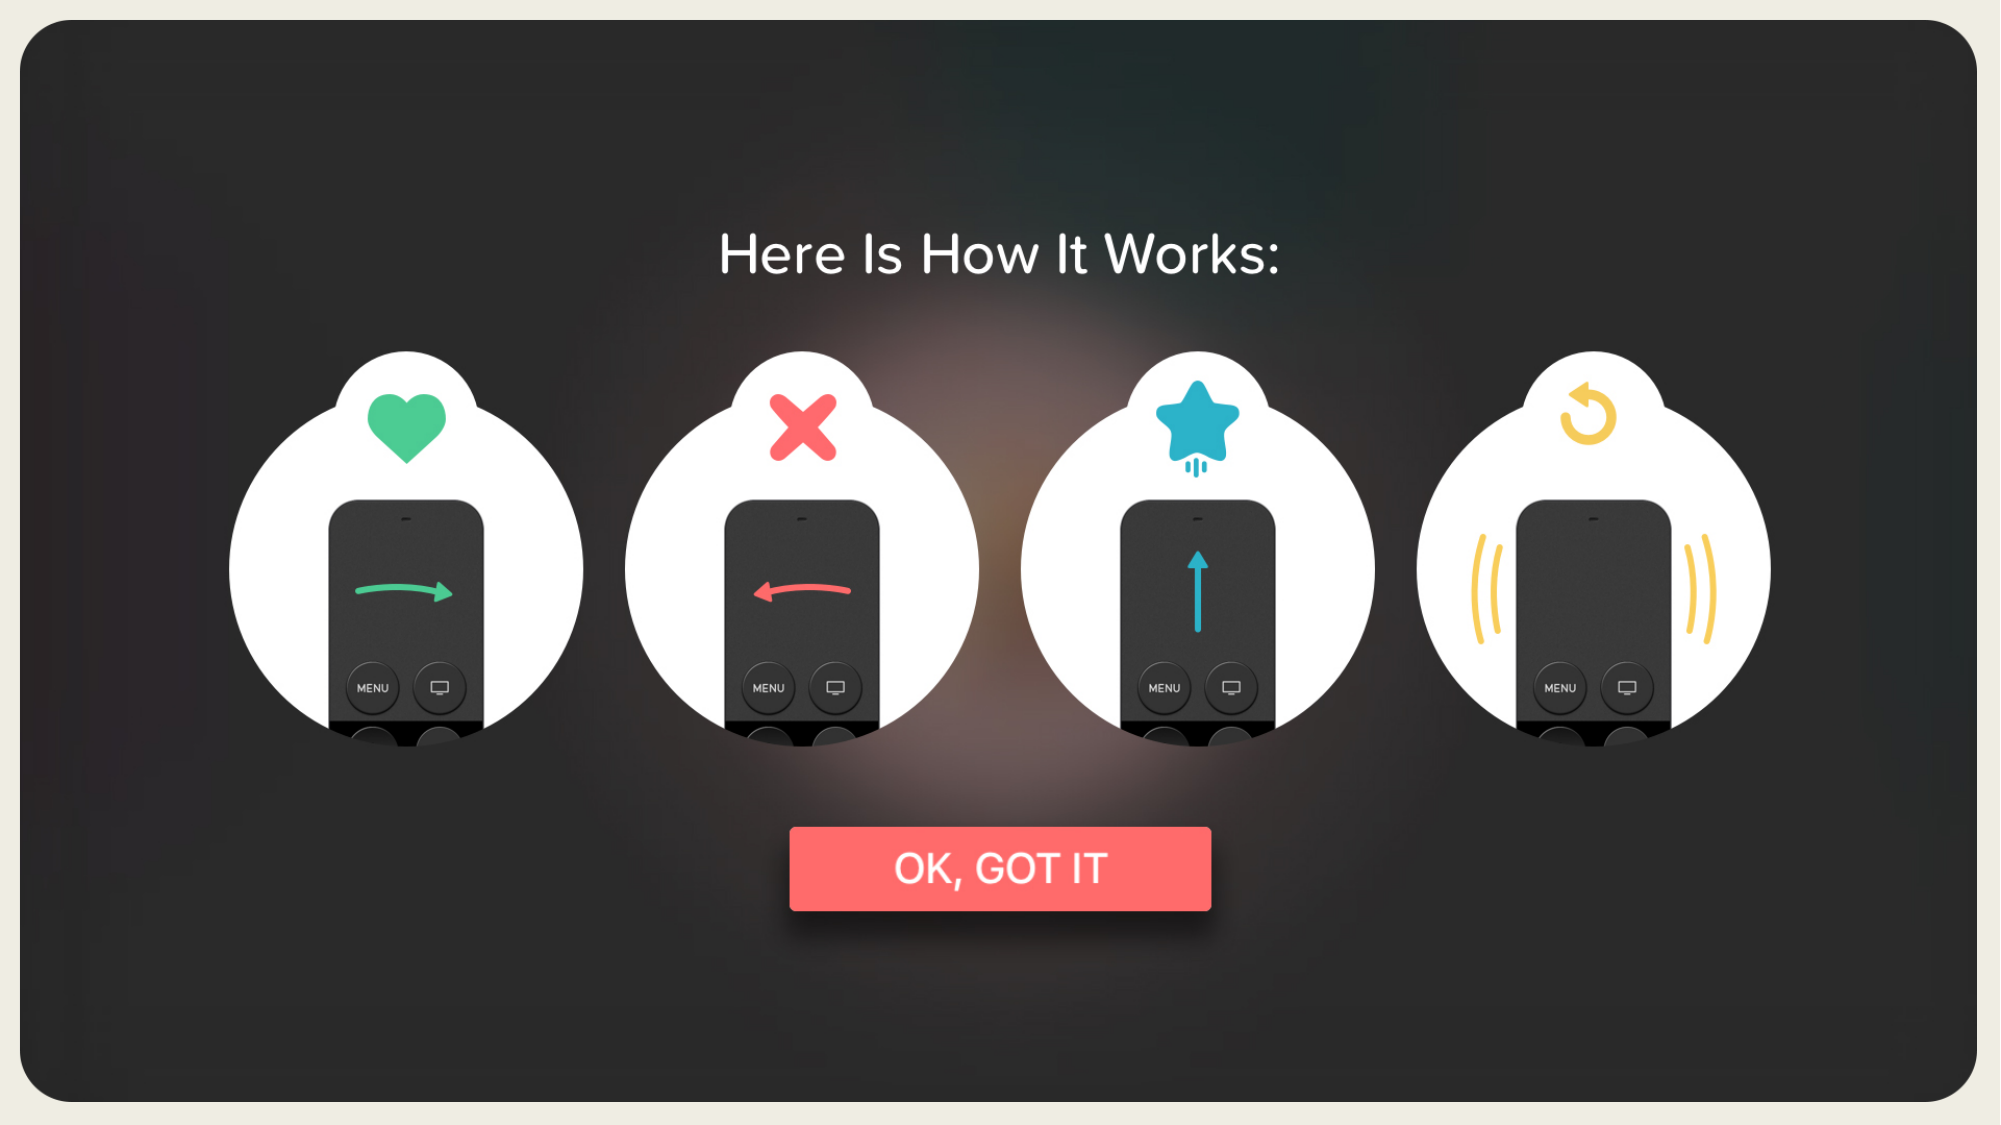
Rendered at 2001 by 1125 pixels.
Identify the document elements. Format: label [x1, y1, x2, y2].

list [0, 0, 2000, 1125]
